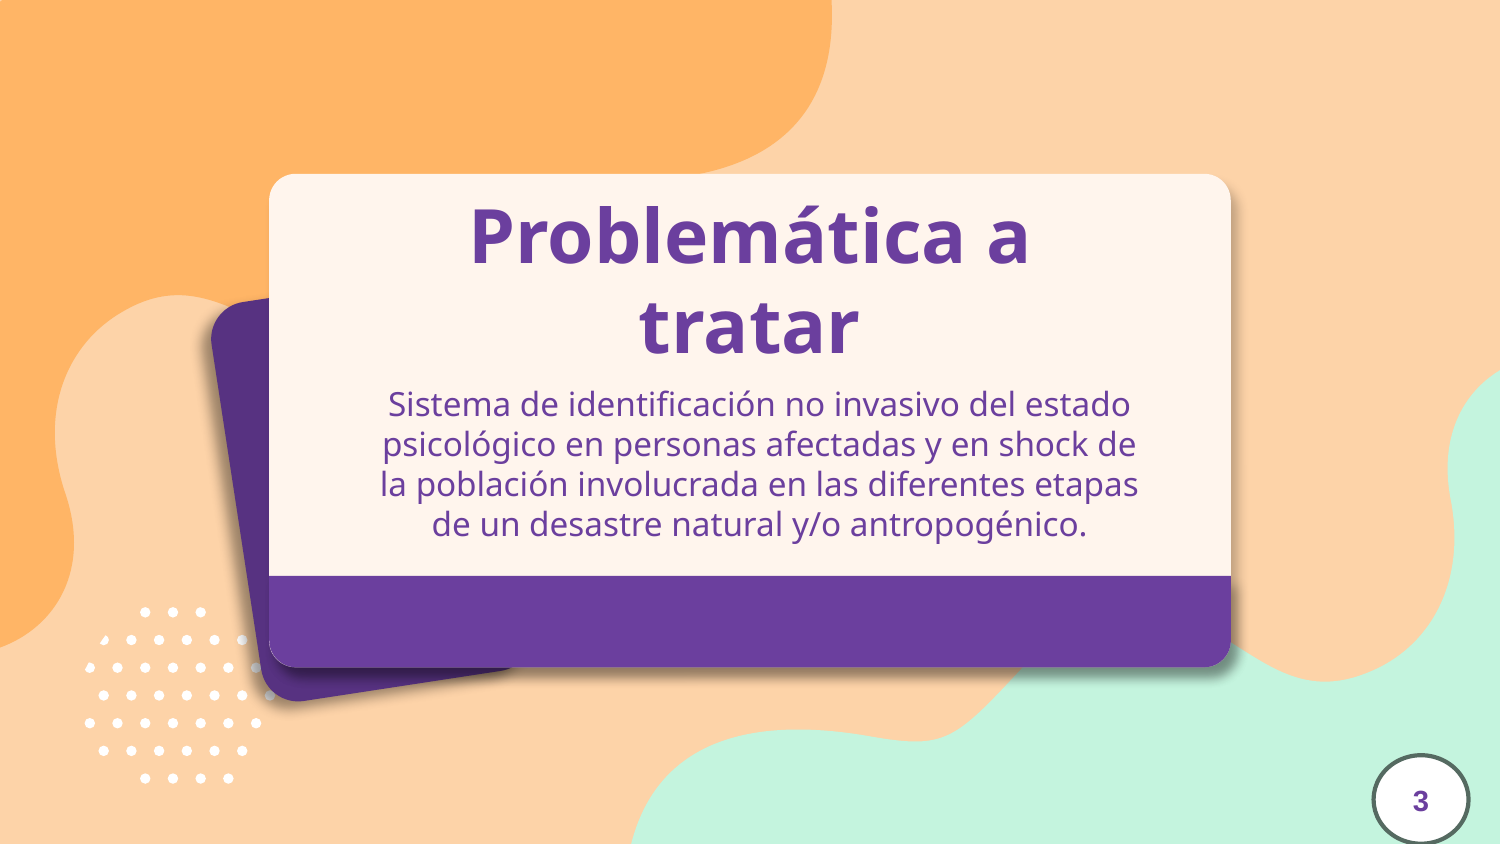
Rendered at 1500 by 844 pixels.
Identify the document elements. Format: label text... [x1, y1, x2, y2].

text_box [268, 173, 1232, 668]
text_box [211, 298, 402, 702]
text_box 3 [1371, 753, 1471, 844]
